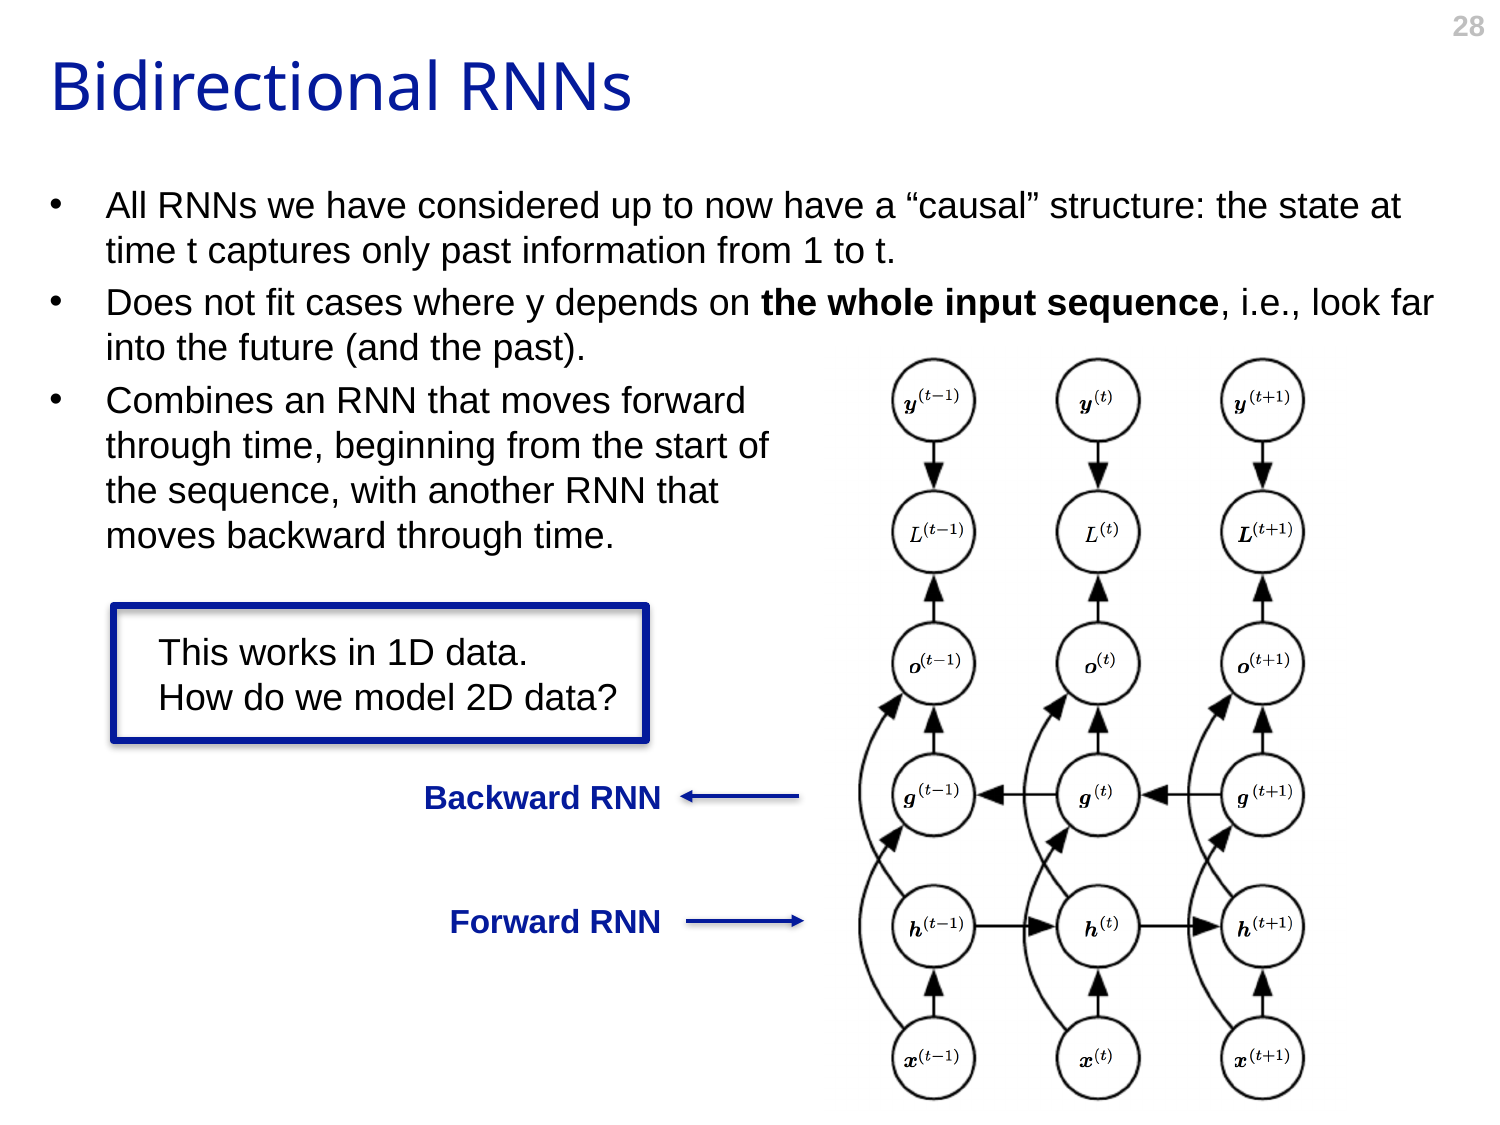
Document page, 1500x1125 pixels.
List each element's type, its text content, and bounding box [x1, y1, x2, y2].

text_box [407, 346, 1347, 1111]
title Bidirectional RNNs [34, 27, 1466, 141]
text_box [113, 605, 647, 741]
list All RNNs we have considered up to now have a “causal” structure: the state at time t captures only past information from 1 to t. Does not fit cases where y depends on the whole input sequence, i.e., look far into the future (and the past). Combines an RNN that moves forward through time, beginning from the start of the sequence, with another RNN that moves backward through time. [34, 173, 1466, 1039]
